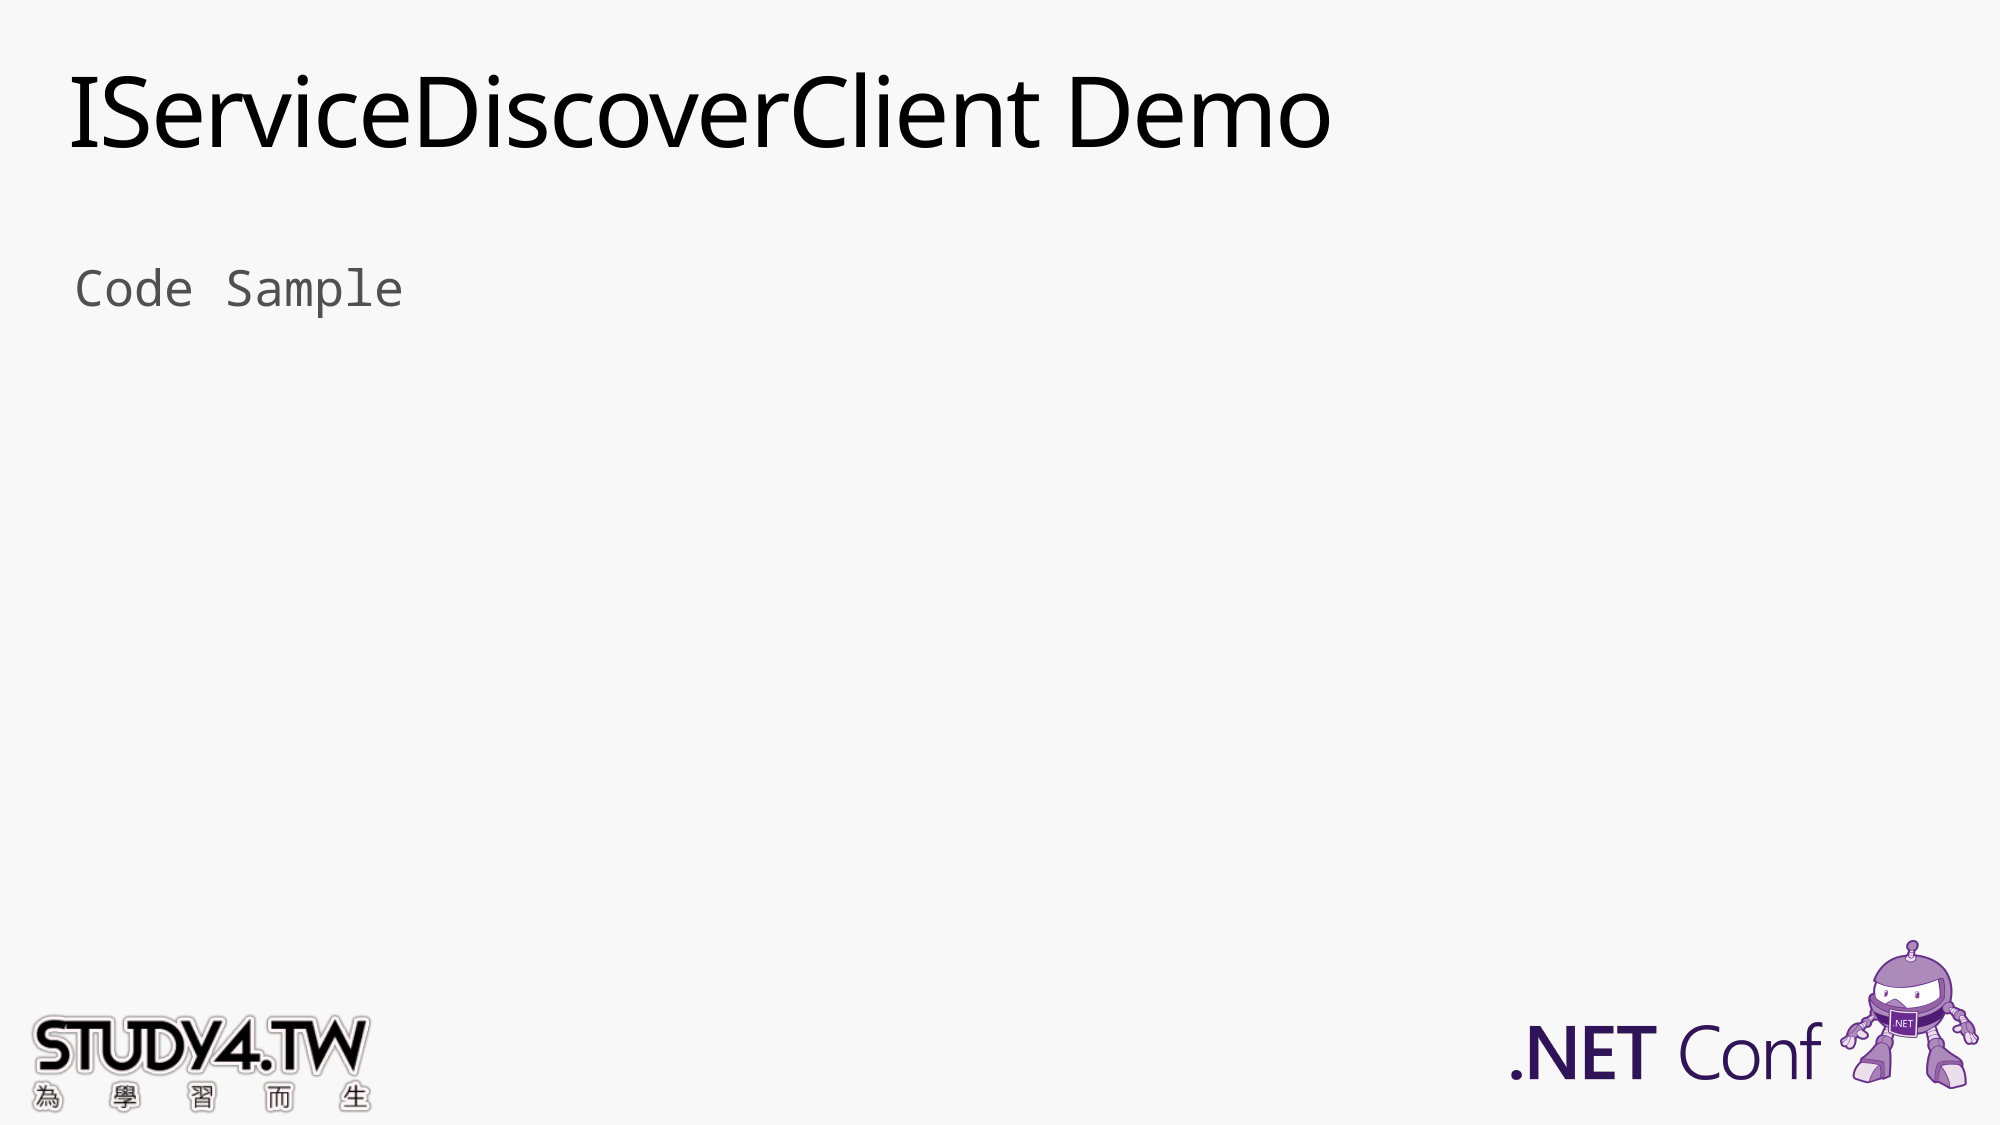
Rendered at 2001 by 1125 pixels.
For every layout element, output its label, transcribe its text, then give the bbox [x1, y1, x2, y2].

picture [1511, 1022, 1837, 1080]
title IServiceDiscoverClient Demo [44, 47, 1957, 196]
picture [21, 1001, 384, 1119]
picture [1840, 940, 1979, 1089]
